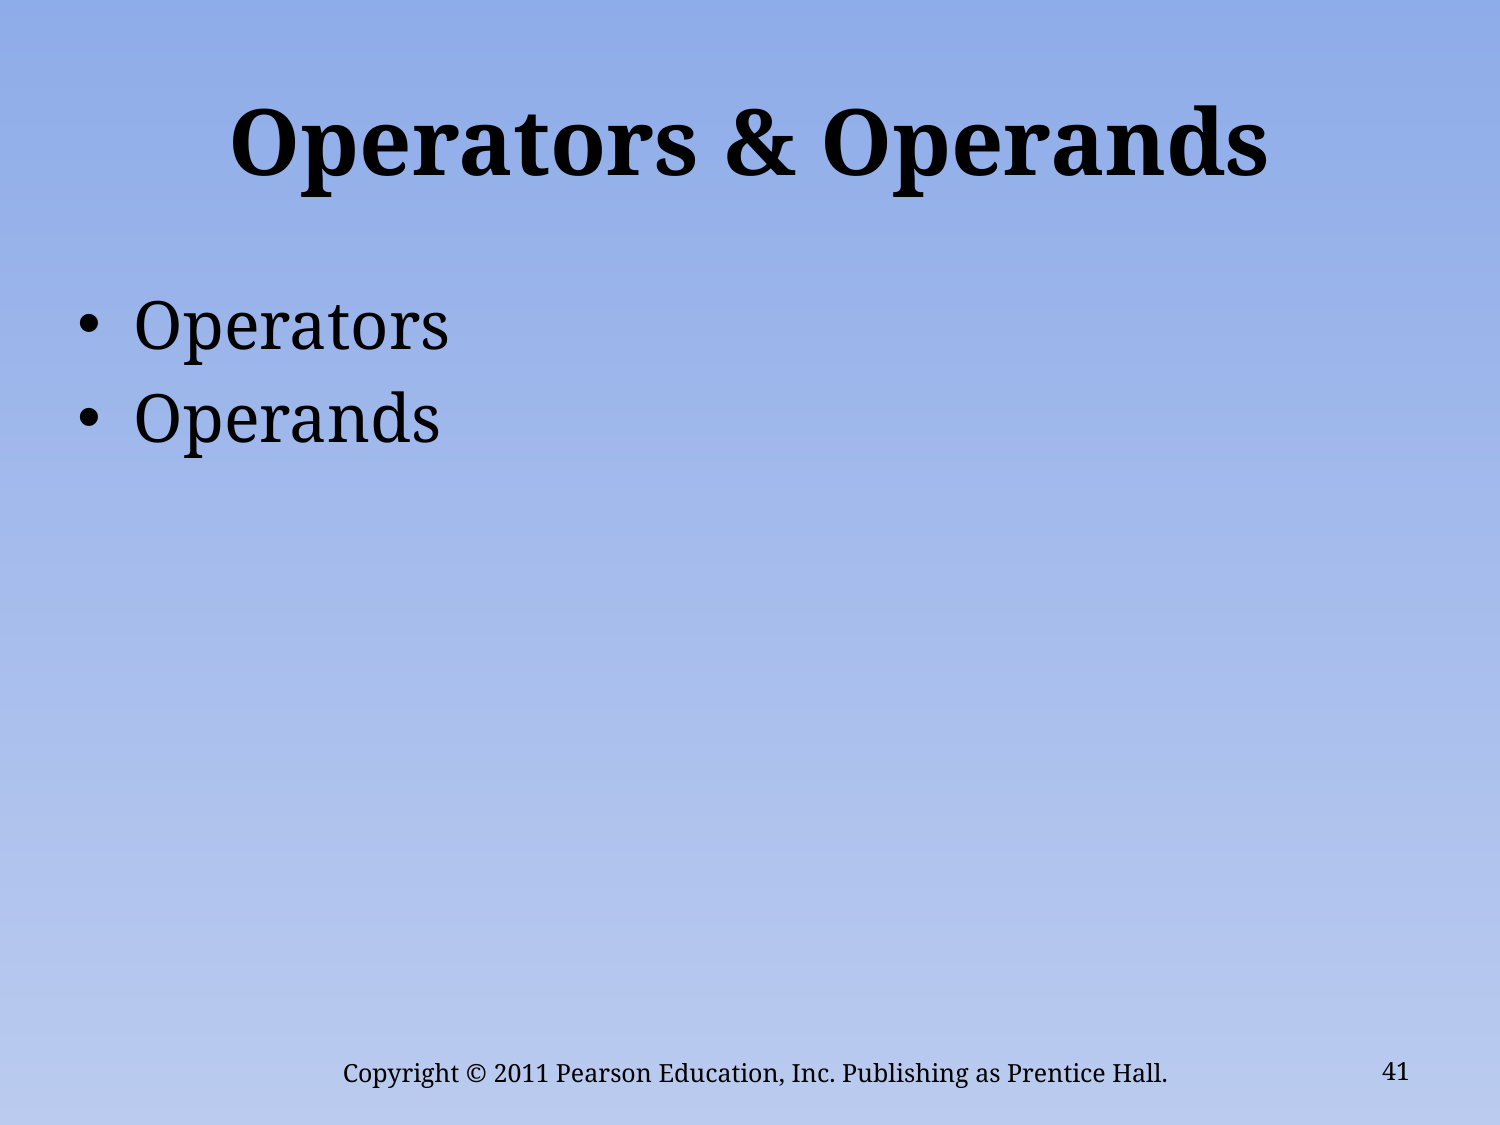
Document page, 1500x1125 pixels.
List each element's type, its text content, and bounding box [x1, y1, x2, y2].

slide_number 41 [1312, 1042, 1425, 1103]
title Operators & Operands [75, 45, 1425, 233]
footer Copyright © 2011 Pearson Education, Inc. Publishing as Prentice Hall. [312, 1042, 1213, 1103]
list Operators Operands [62, 275, 1413, 1018]
